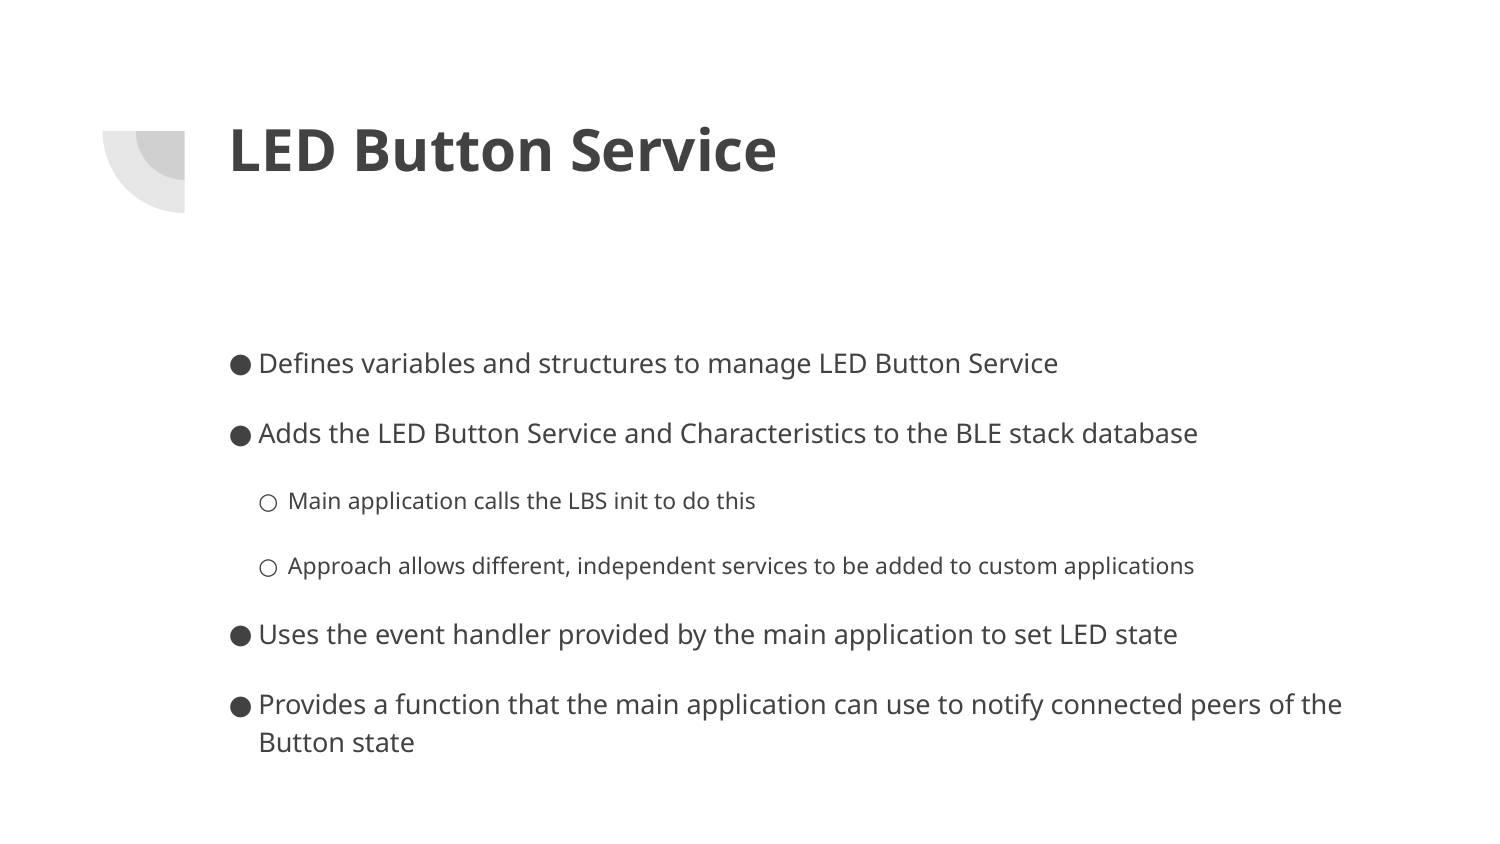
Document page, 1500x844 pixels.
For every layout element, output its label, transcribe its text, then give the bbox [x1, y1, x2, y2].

list Defines variables and structures to manage LED Button Service Adds the LED Button Service and Characteristics to the BLE stack database Main application calls the LBS init to do this Approach allows different, independent services to be added to custom applications Uses the event handler provided by the main application to set LED state Provides a function that the main application can use to notify connected peers of the Button state [213, 326, 1368, 744]
title LED Button Service [213, 98, 1368, 263]
